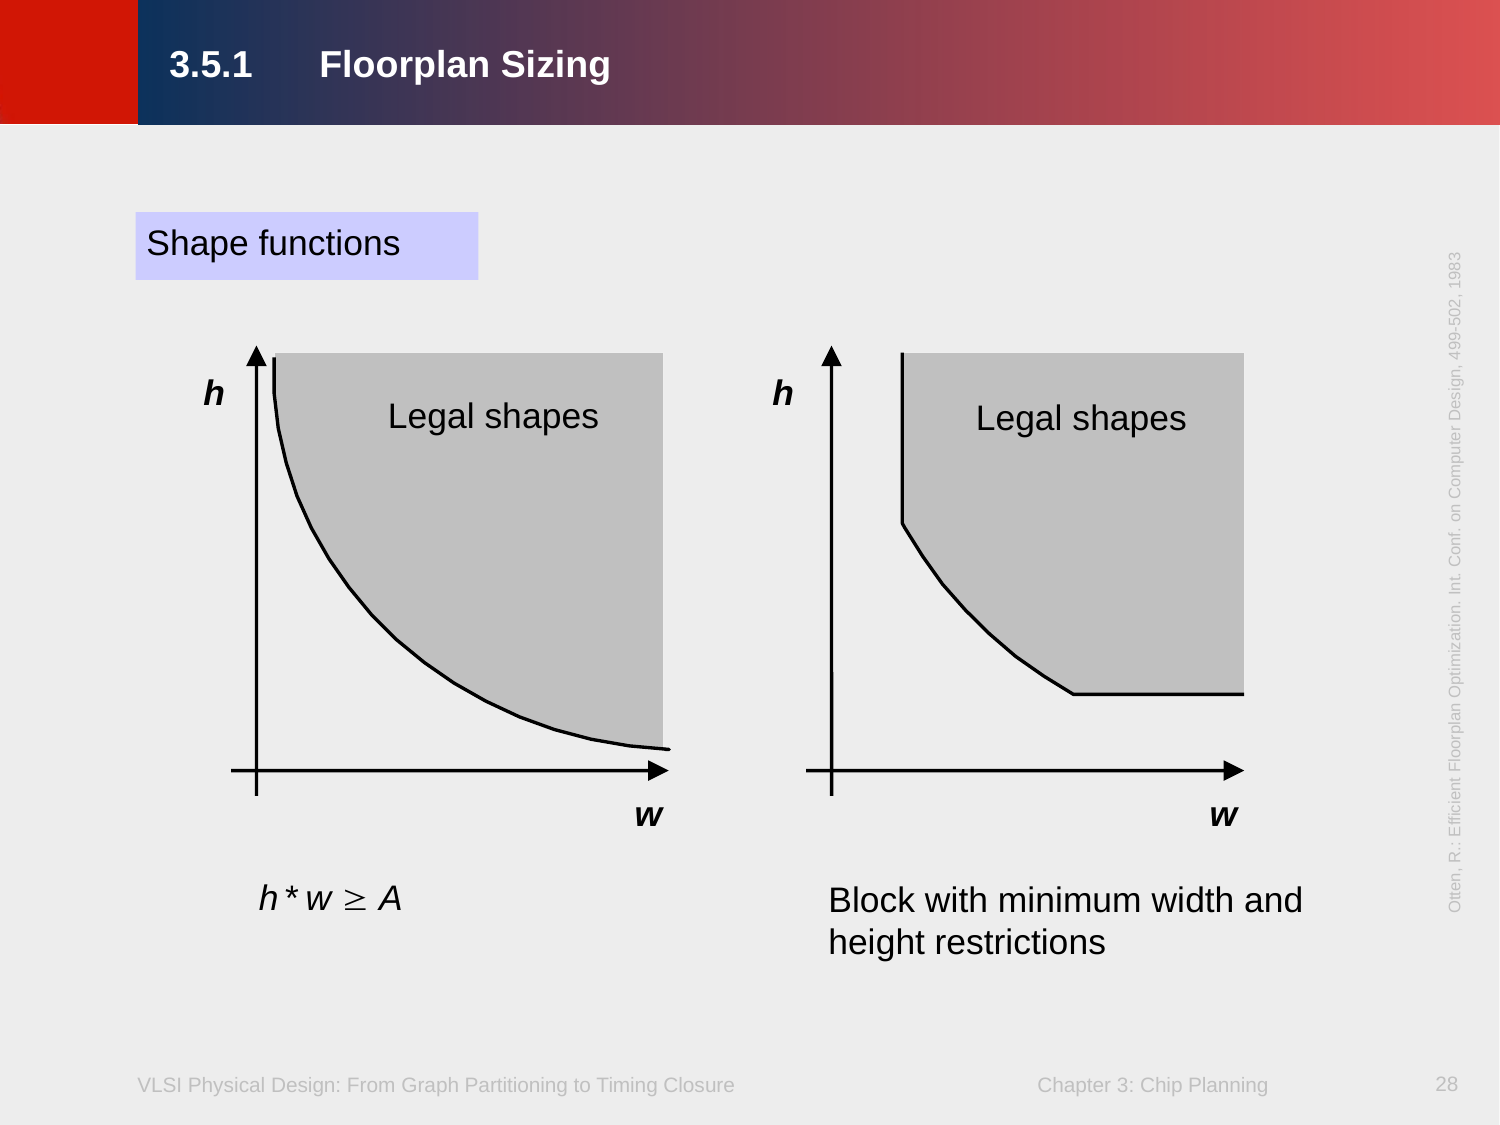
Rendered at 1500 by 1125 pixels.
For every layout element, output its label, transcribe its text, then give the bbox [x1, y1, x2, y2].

text_box h [756, 361, 810, 421]
list Shape functions [114, 212, 1459, 315]
text_box [806, 760, 1245, 781]
text_box [902, 352, 1245, 695]
text_box h [187, 361, 241, 421]
text_box [274, 357, 670, 750]
picture [0, 0, 138, 124]
text_box ha*aw  A [227, 867, 438, 930]
text_box [274, 352, 664, 748]
text_box w [1193, 783, 1270, 842]
text_box [903, 352, 1245, 694]
text_box [821, 345, 842, 770]
text_box [246, 345, 267, 770]
text_box [231, 760, 669, 781]
text_box Otten, R.: Efficient Floorplan Optimization. Int. Conf. on Computer Design, 499-502, 1983 [1436, 238, 1471, 928]
text_box Legal shapes [959, 387, 1204, 446]
text_box w [618, 783, 707, 842]
text_box Legal shapes [372, 385, 616, 444]
title 3.5.1 Floorplan Sizing [138, 0, 1500, 125]
slide_number 28 [1297, 1061, 1475, 1109]
text_box Block with minimum width and height restrictions [796, 869, 1329, 973]
